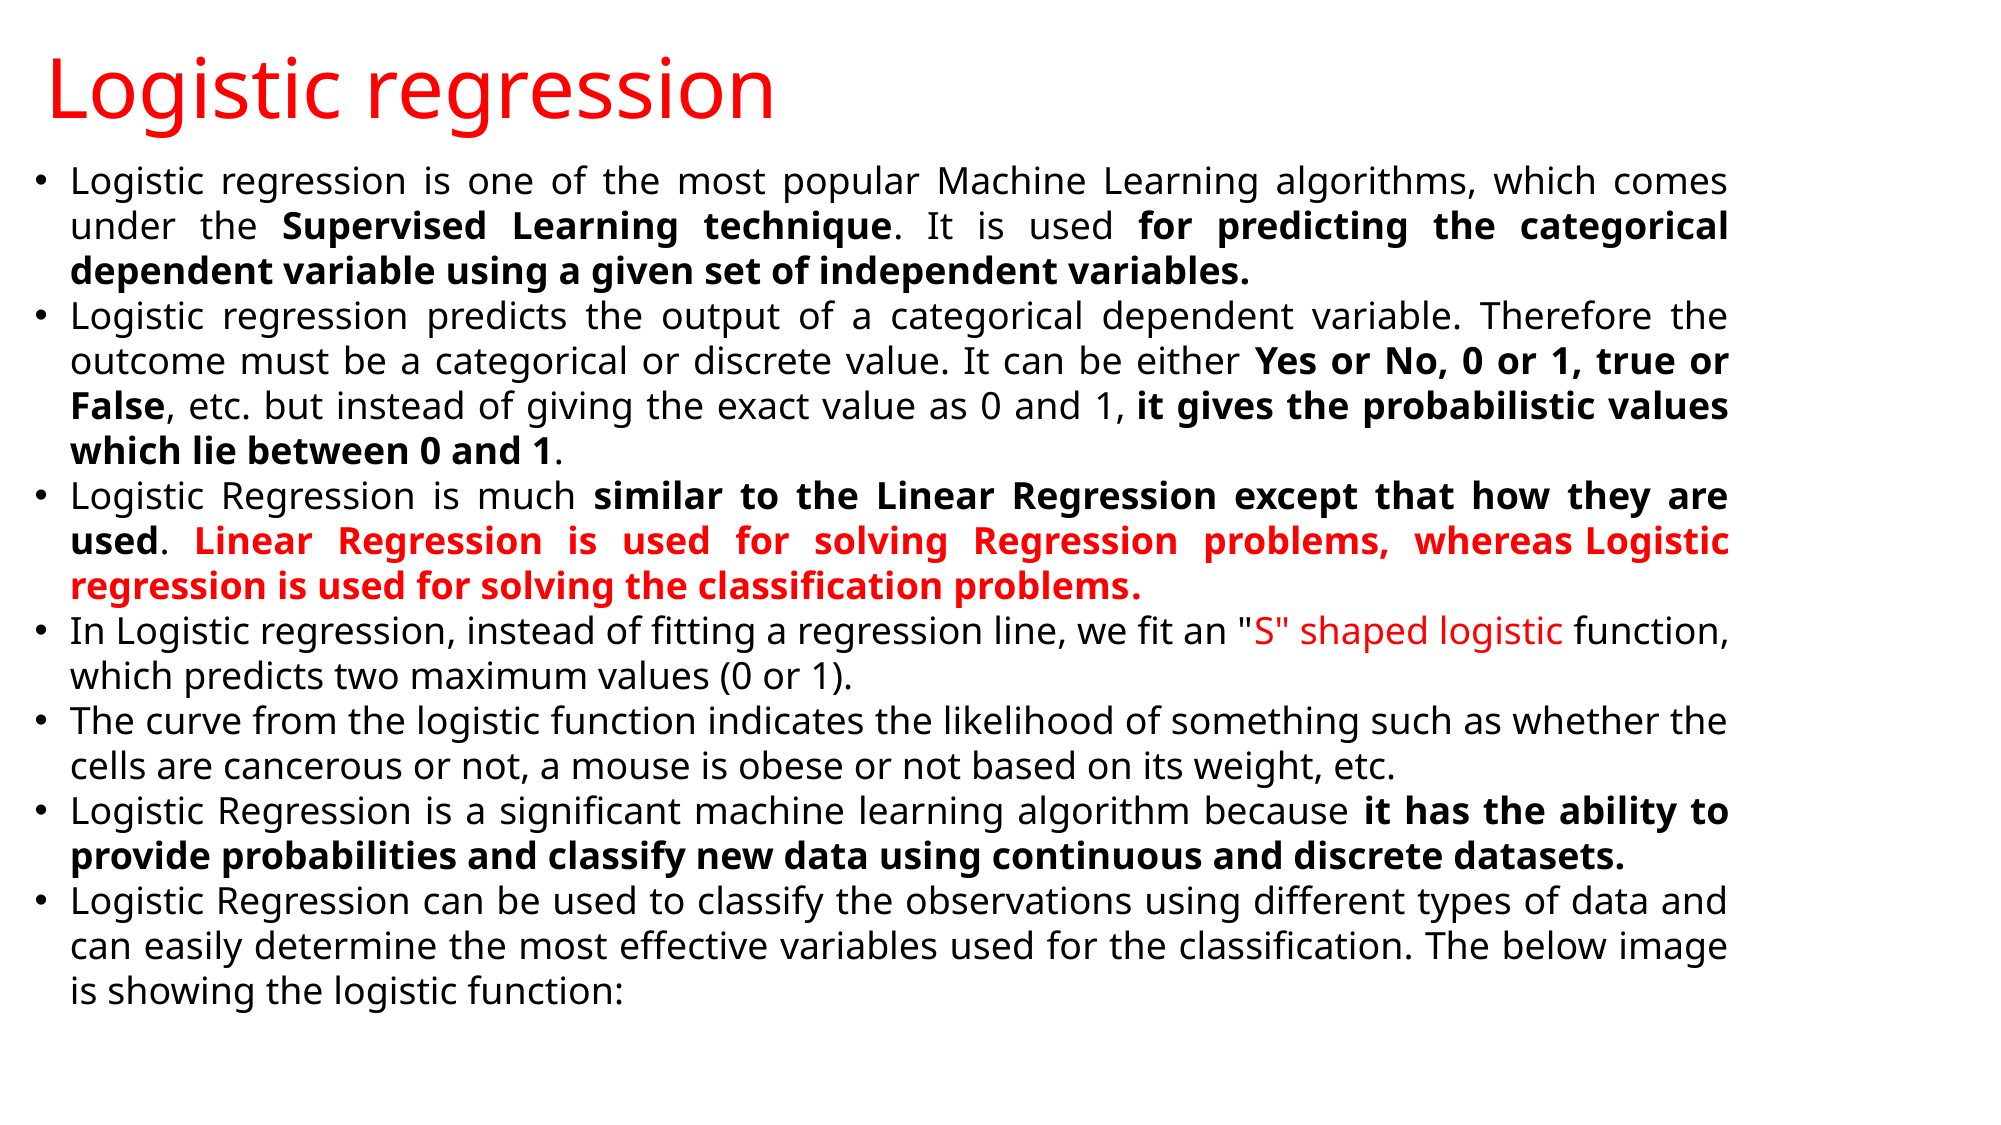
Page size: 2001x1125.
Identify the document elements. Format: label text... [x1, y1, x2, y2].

title Logistic regression [45, 35, 1955, 137]
text_box Logistic regression is one of the most popular Machine Learning algorithms, which comes under the Supervised Learning technique. It is used for predicting the categorical dependent variable using a given set of independent variables. Logistic regression predicts the output of a categorical dependent variable. Therefore the outcome must be a categorical or discrete value. It can be either Yes or No, 0 or 1, true or False, etc. but instead of giving the exact value as 0 and 1, it gives the probabilistic values which lie between 0 and 1. Logistic Regression is much similar to the Linear Regression except that how they are used. Linear Regression is used for solving Regression problems, whereas Logistic regression is used for solving the classification problems. In Logistic regression, instead of fitting a regression line, we fit an "S" shaped logistic function, which predicts two maximum values (0 or 1). The curve from the logistic function indicates the likelihood of something such as whether the cells are cancerous or not, a mouse is obese or not based on its weight, etc. Logistic Regression is a significant machine learning algorithm because it has the ability to provide probabilities and classify new data using continuous and discrete datasets. Logistic Regression can be used to classify the observations using different types of data and can easily determine the most effective variables used for the classification. The below image is showing the logistic function: [19, 149, 1745, 1110]
